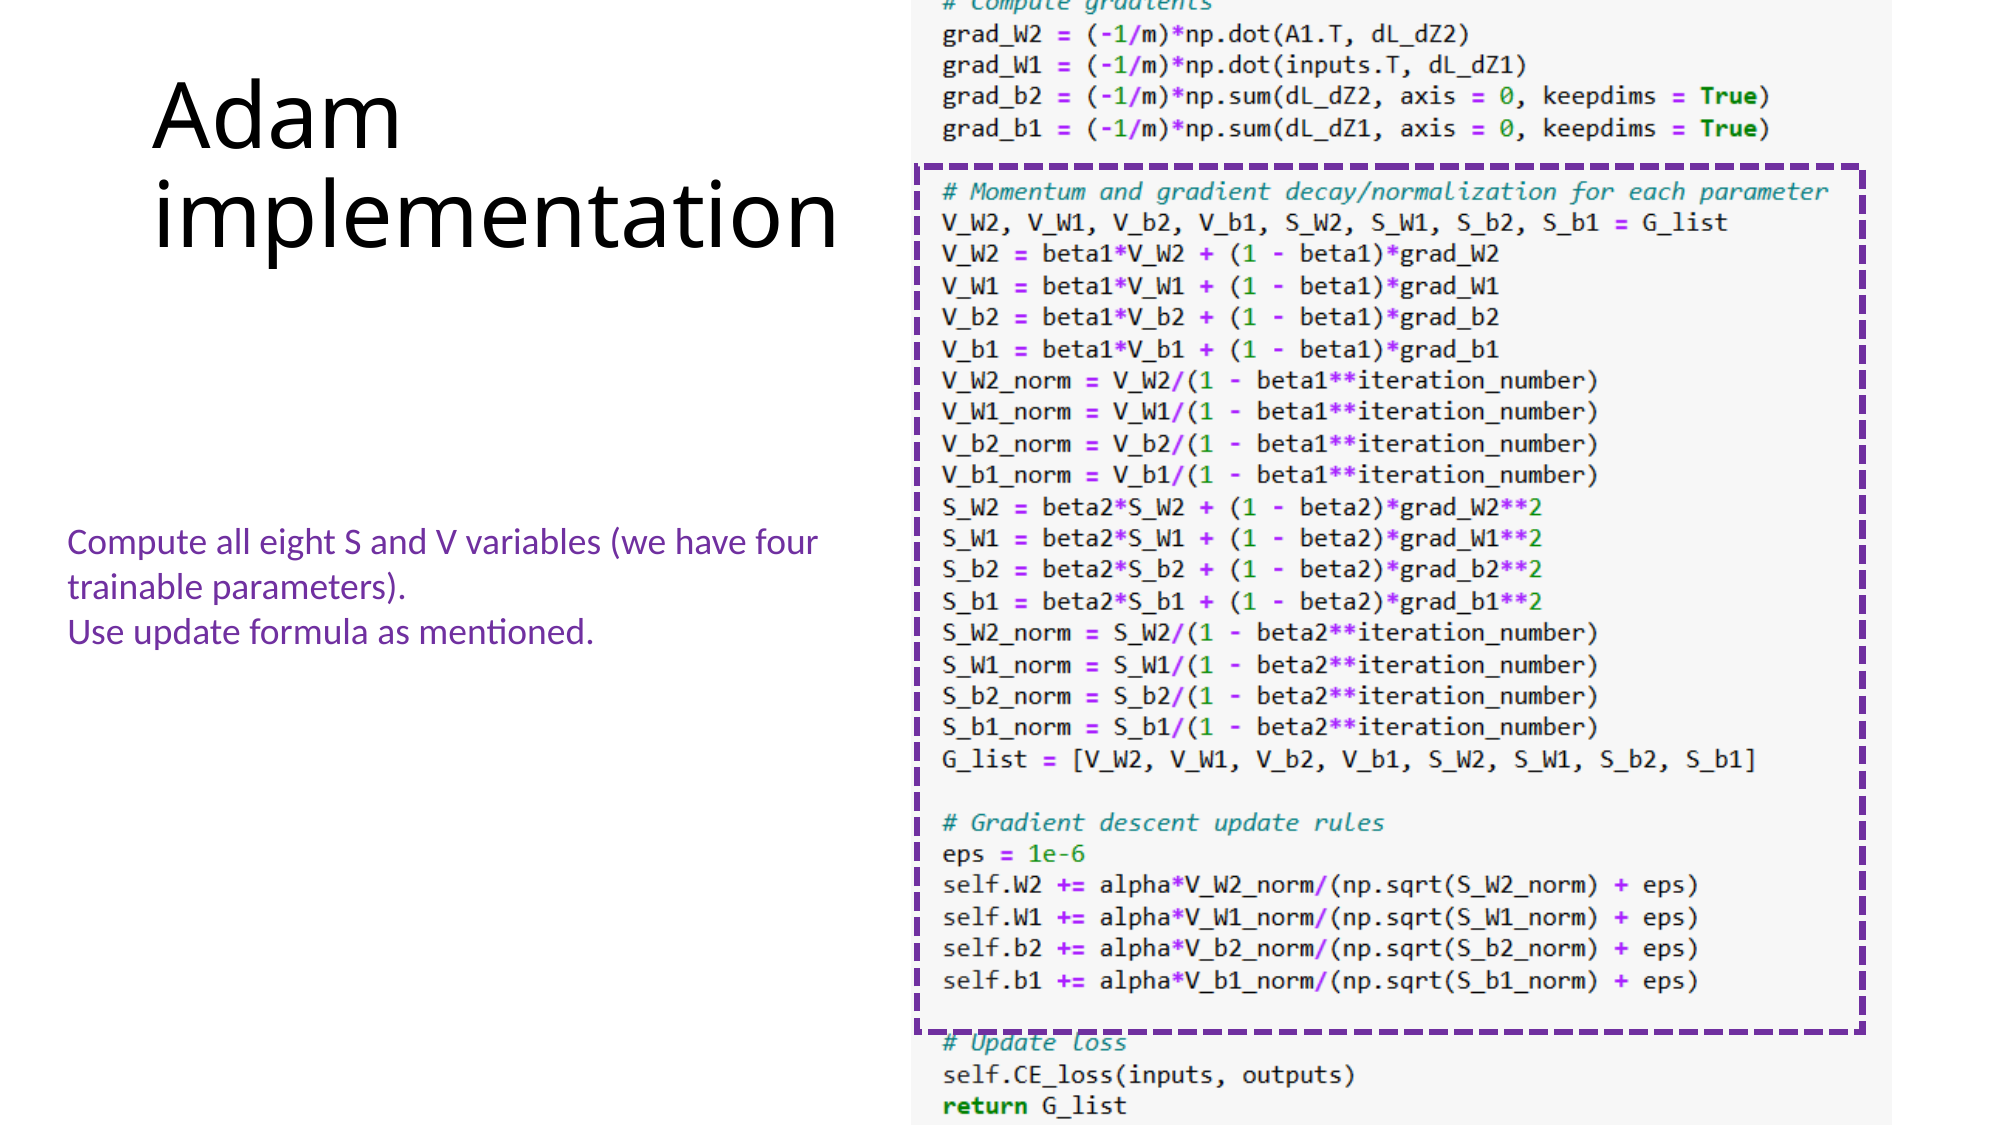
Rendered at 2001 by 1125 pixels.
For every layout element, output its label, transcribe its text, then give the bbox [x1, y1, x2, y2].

title Adam implementation [137, 59, 911, 278]
text_box Compute all eight S and V variables (we have four trainable parameters). Use update formula as mentioned. [52, 509, 911, 660]
picture [911, 0, 1892, 1125]
